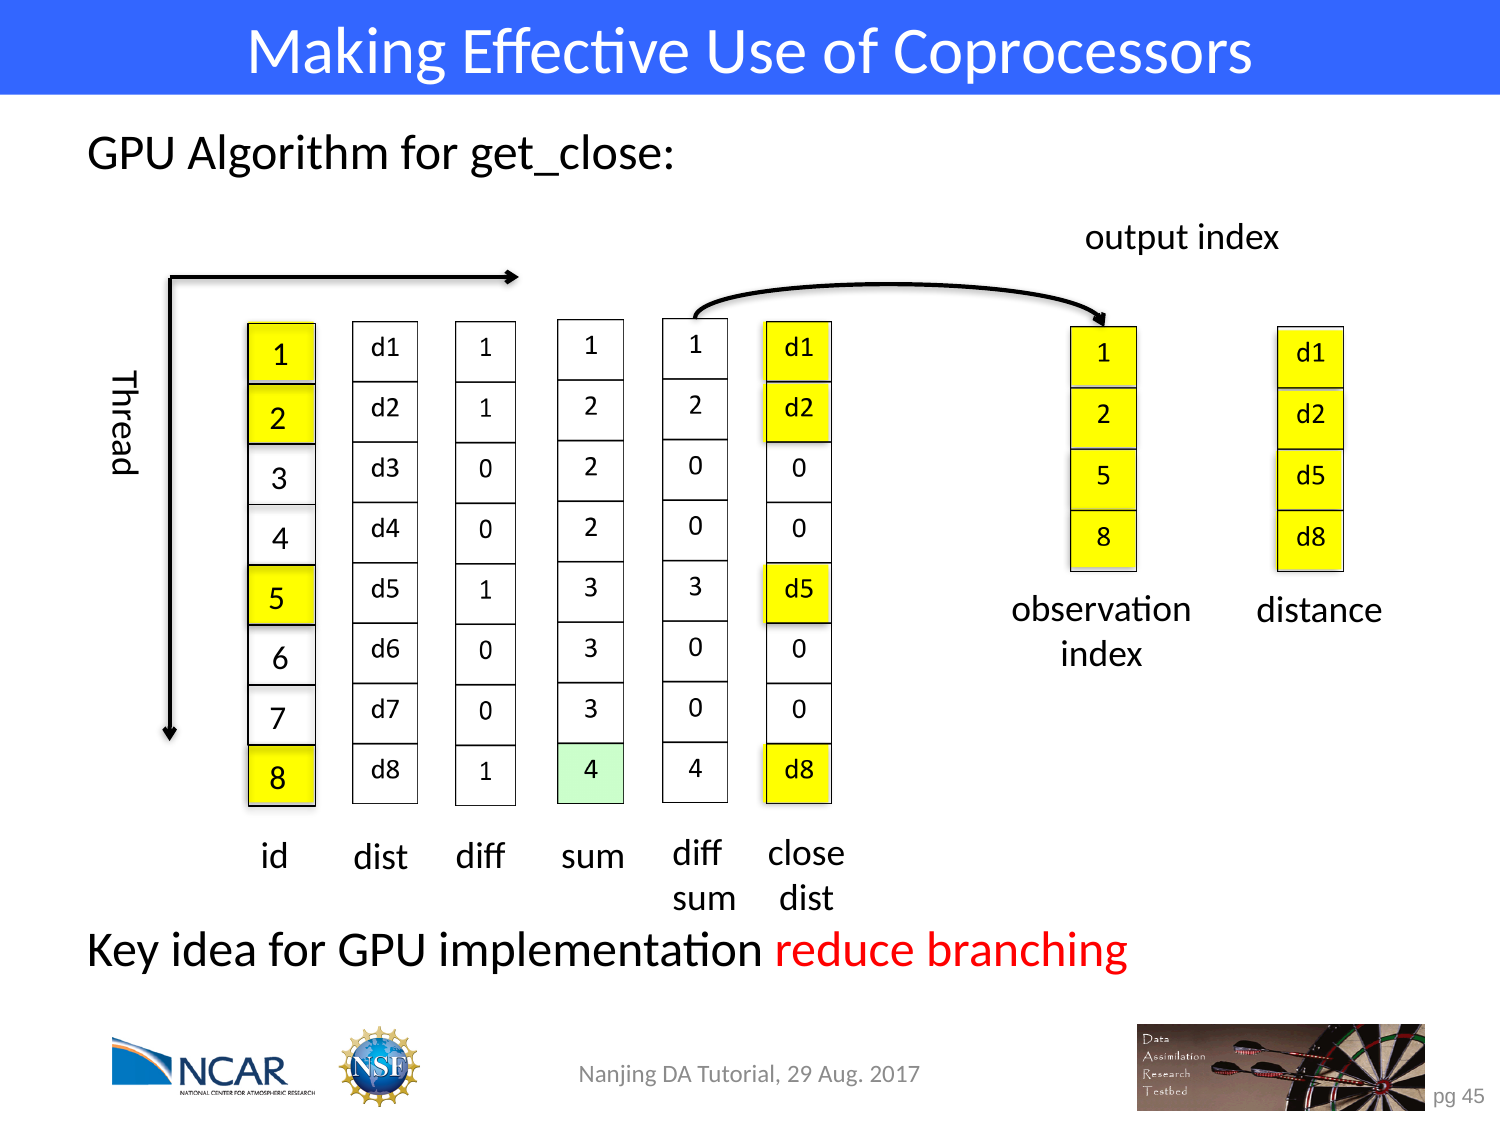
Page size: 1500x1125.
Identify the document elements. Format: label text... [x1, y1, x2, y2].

text_box GPU Algorithm for get_close: [72, 111, 1384, 187]
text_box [895, 117, 904, 528]
picture [455, 321, 516, 807]
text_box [248, 323, 316, 807]
text_box id [245, 823, 309, 884]
text_box distance [1244, 577, 1416, 638]
footer Nanjing DA Tutorial, 29 Aug. 2017 [512, 1042, 988, 1103]
picture [765, 321, 832, 804]
text_box Making Effective Use of Coprocessors [0, 0, 1500, 95]
text_box observation index [959, 576, 1244, 682]
text_box output index [1070, 204, 1342, 265]
text_box Key idea for GPU implementation reduce branching [72, 908, 1230, 984]
picture [352, 321, 418, 804]
picture [661, 318, 728, 803]
text_box Thread [97, 355, 158, 623]
text_box dist [338, 824, 434, 885]
text_box diff [440, 823, 536, 884]
text_box close dist [753, 820, 861, 908]
picture [557, 319, 624, 804]
text_box sum [546, 823, 642, 884]
picture [112, 1037, 315, 1095]
picture [337, 1024, 421, 1108]
picture [1137, 1024, 1425, 1111]
picture [1277, 326, 1344, 573]
text_box diff sum [657, 820, 753, 908]
picture [1069, 326, 1137, 572]
